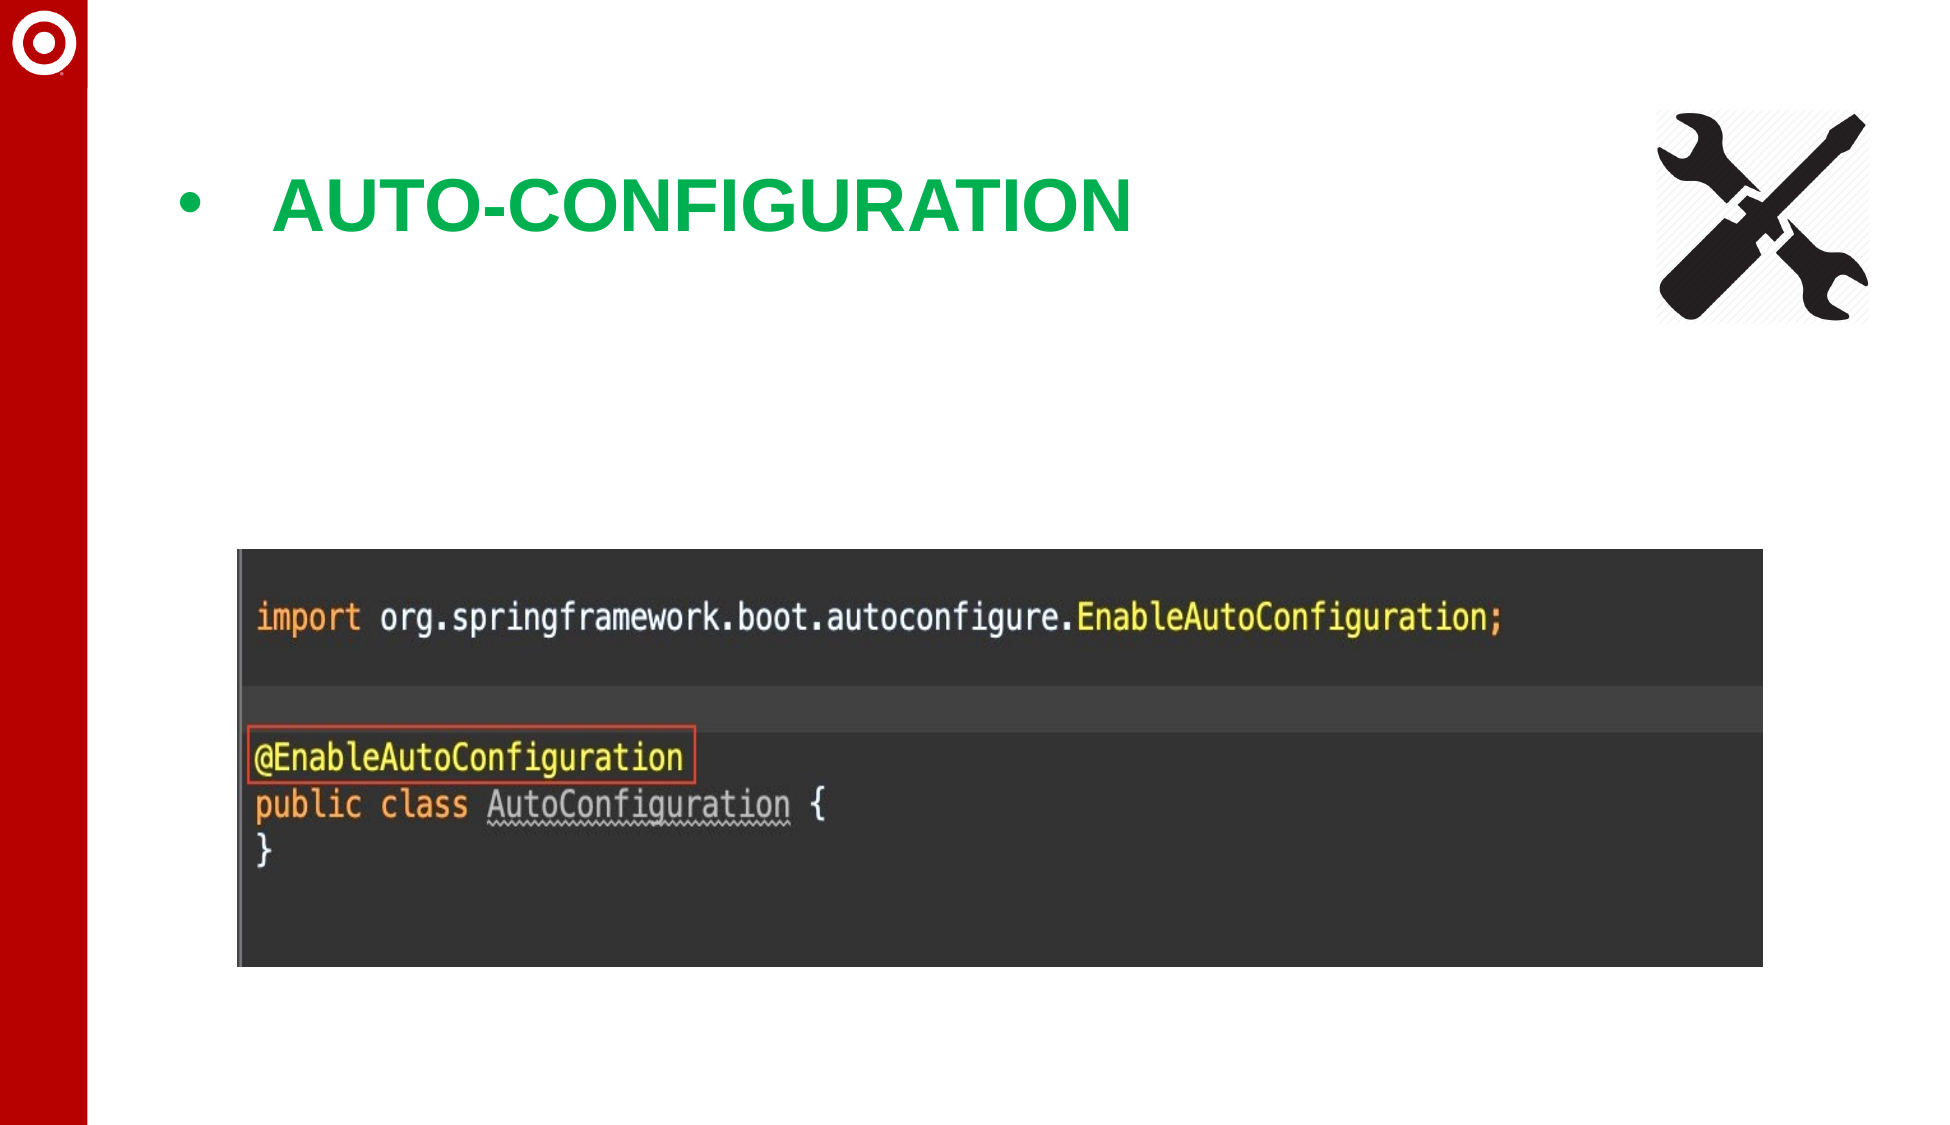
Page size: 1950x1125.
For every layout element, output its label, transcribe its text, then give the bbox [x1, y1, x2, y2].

picture [237, 549, 1763, 967]
picture [1653, 108, 1872, 326]
text_box Auto-Configuration [162, 149, 1800, 450]
picture [0, 0, 88, 88]
